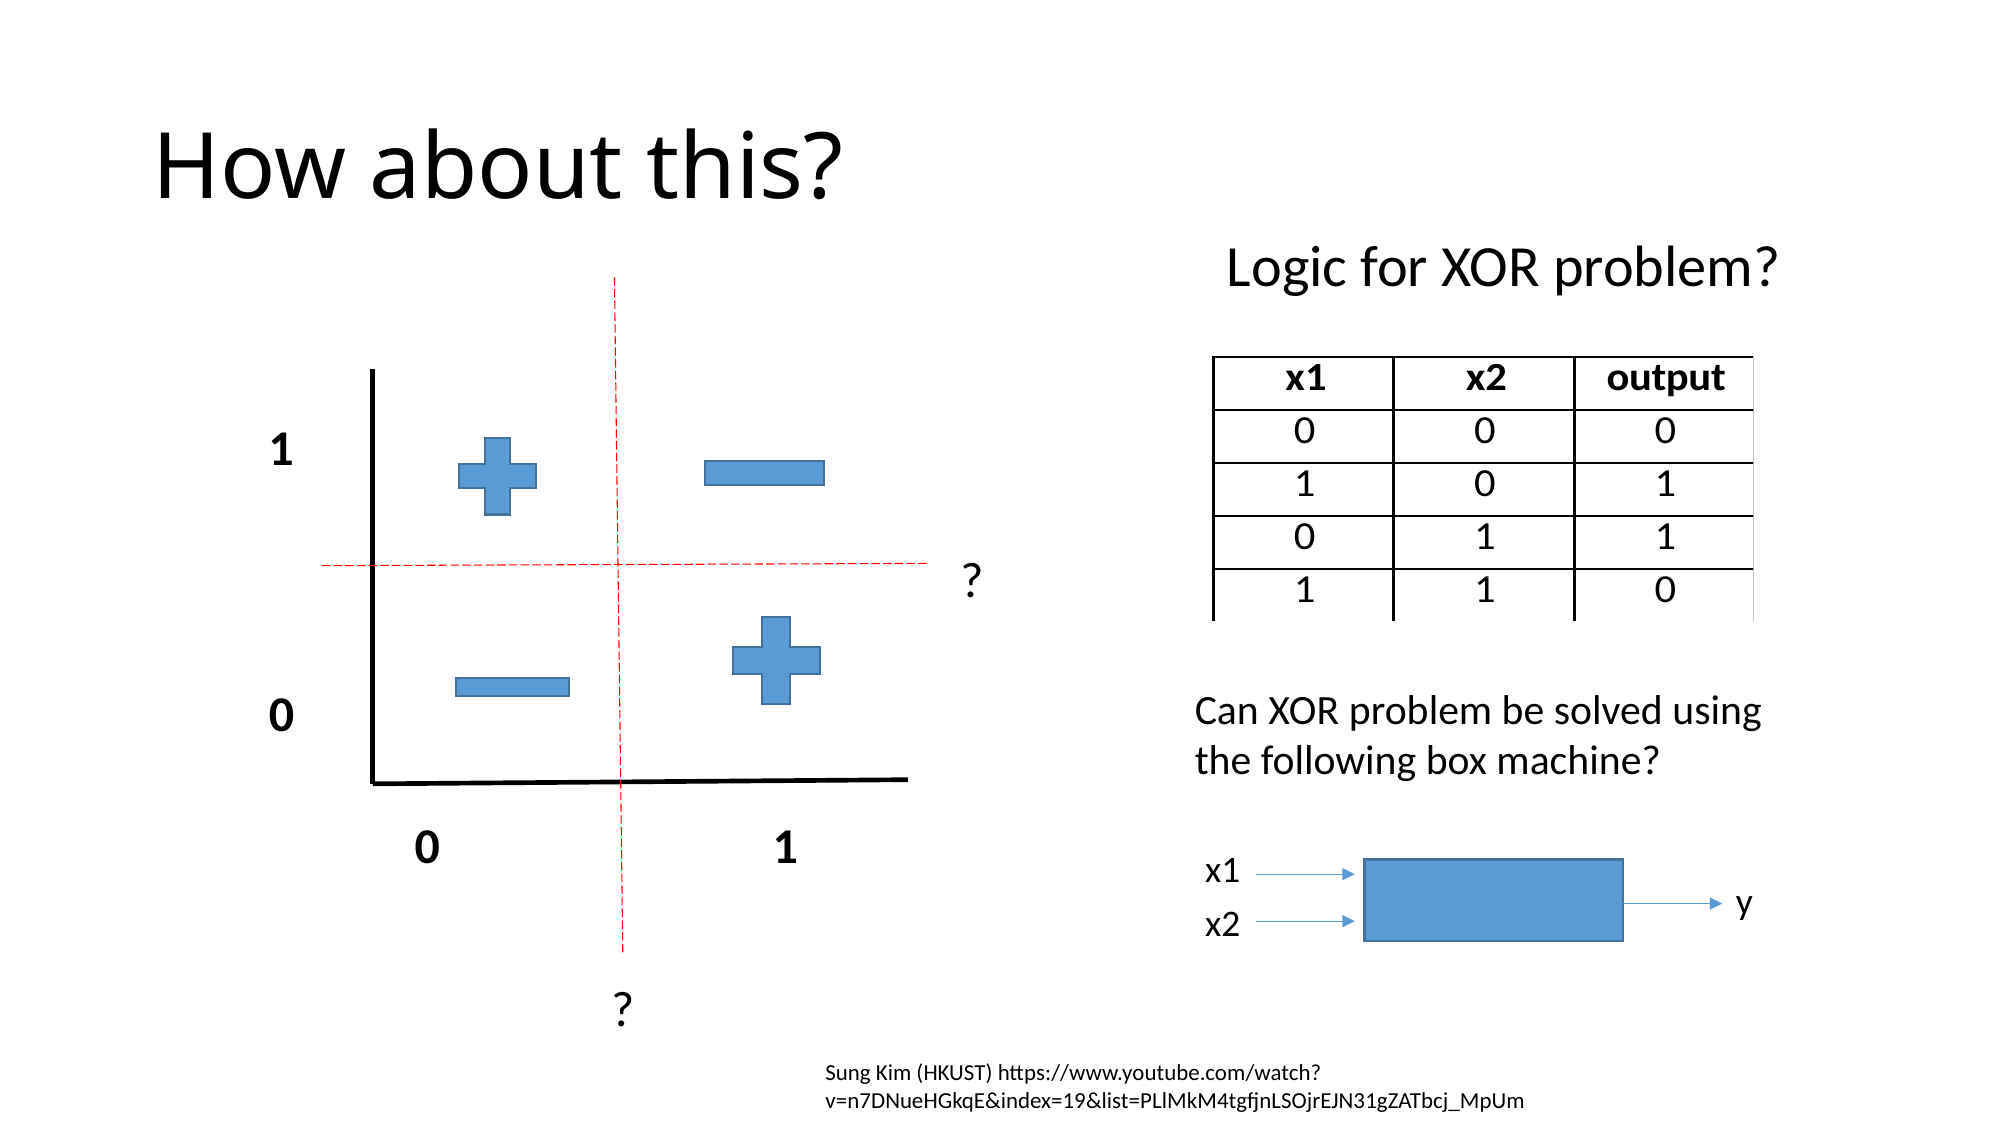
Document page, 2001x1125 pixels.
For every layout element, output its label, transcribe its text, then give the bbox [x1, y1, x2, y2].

text_box 0 [399, 806, 550, 881]
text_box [372, 368, 614, 563]
text_box 1 [757, 806, 908, 881]
text_box ? [945, 540, 1069, 615]
picture [1212, 355, 1756, 624]
text_box Sung Kim (HKUST) https://www.youtube.com/watch?v=n7DNueHGkqE&index=19&list=PLlMkM4tgfjnLSOjrEJN31gZATbcj_MpUm [810, 1050, 1882, 1121]
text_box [1190, 837, 1791, 953]
text_box ? [596, 969, 720, 1045]
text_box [623, 566, 908, 785]
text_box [623, 368, 908, 563]
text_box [372, 566, 614, 785]
title How about this? [137, 59, 1863, 278]
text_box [614, 566, 623, 953]
text_box 0 [254, 674, 372, 749]
text_box Logic for XOR problem? [1212, 221, 1802, 306]
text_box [614, 277, 623, 563]
text_box 1 [253, 407, 372, 483]
text_box Can XOR problem be solved using the following box machine? [1179, 675, 1842, 790]
